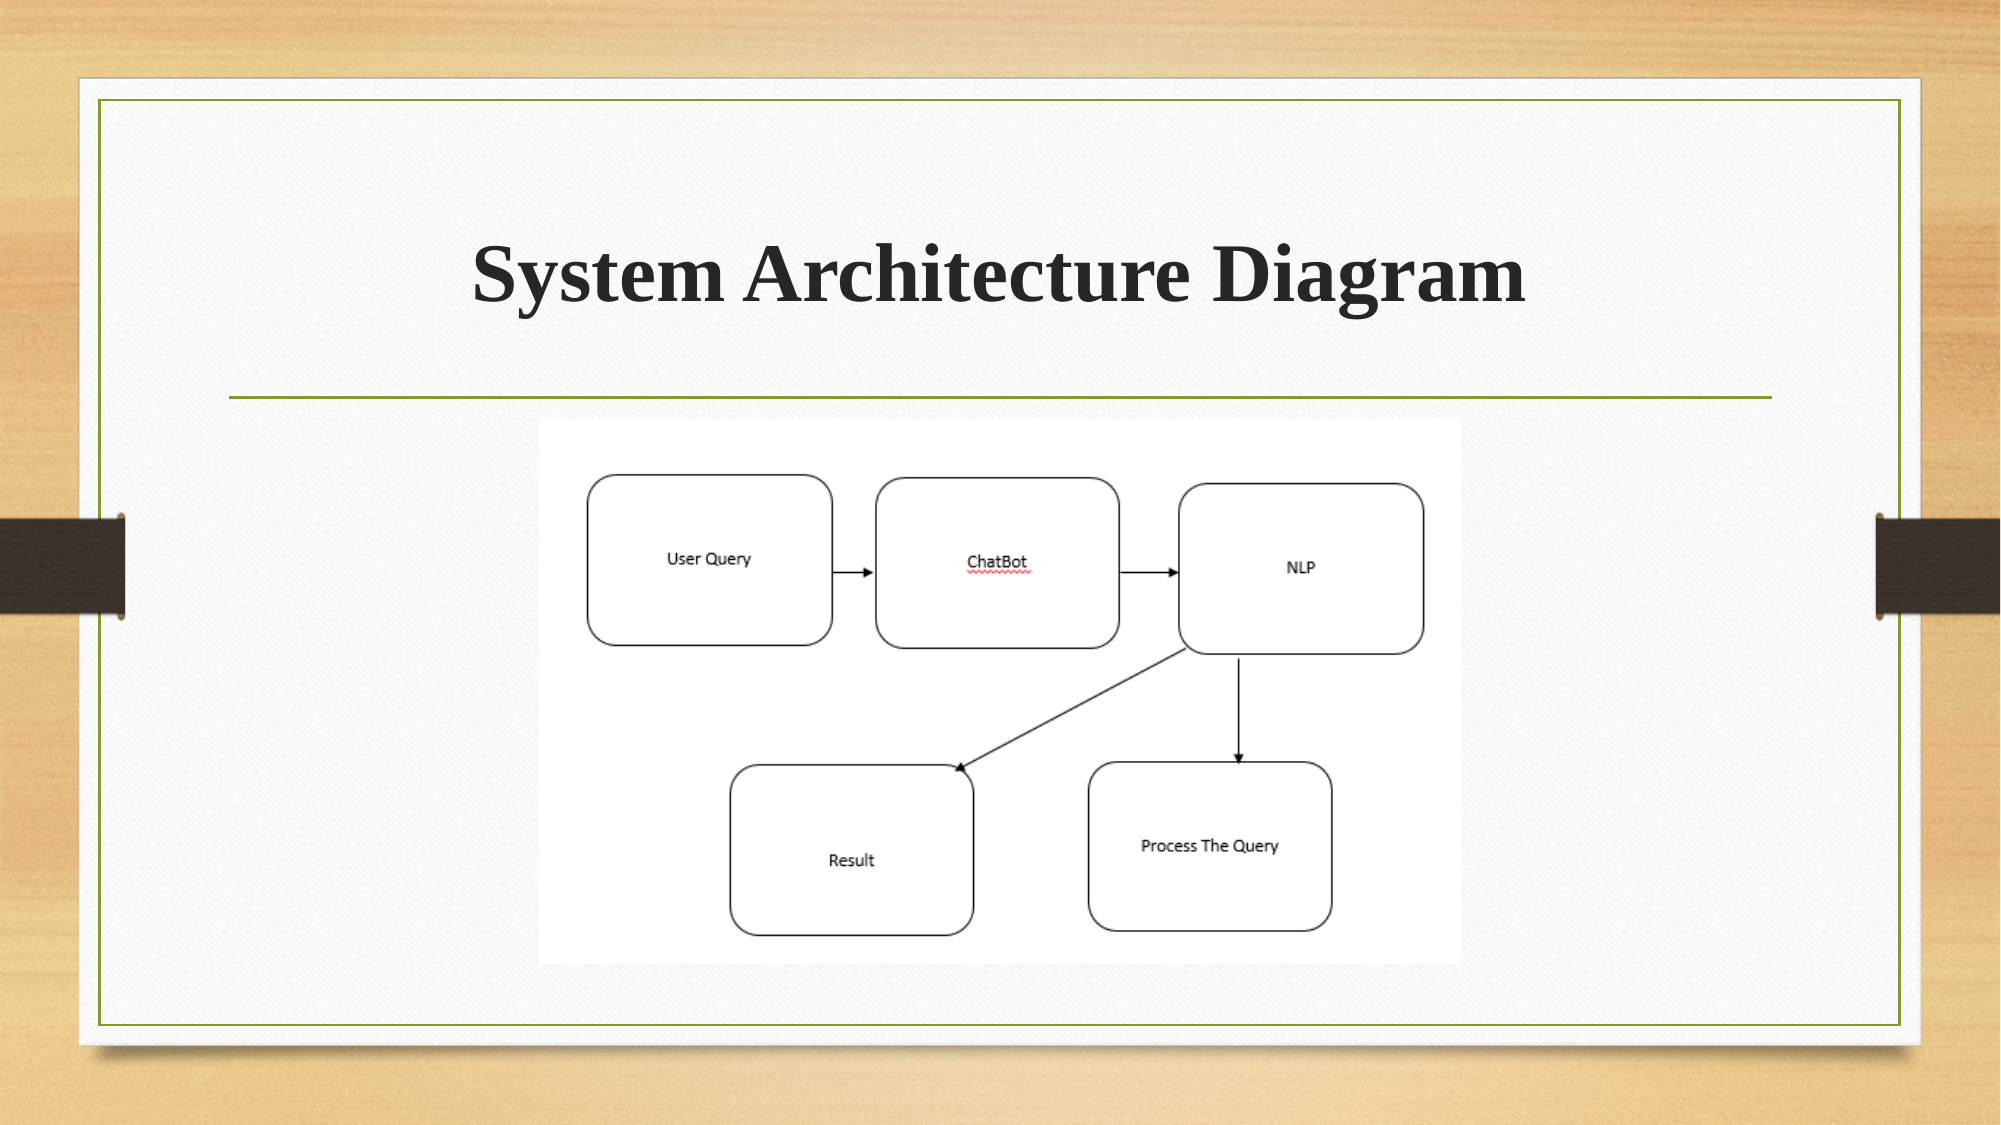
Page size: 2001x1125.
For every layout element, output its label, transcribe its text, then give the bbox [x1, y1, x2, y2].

picture [0, 0, 2001, 1125]
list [539, 419, 1461, 964]
title System Architecture Diagram [212, 161, 1788, 375]
